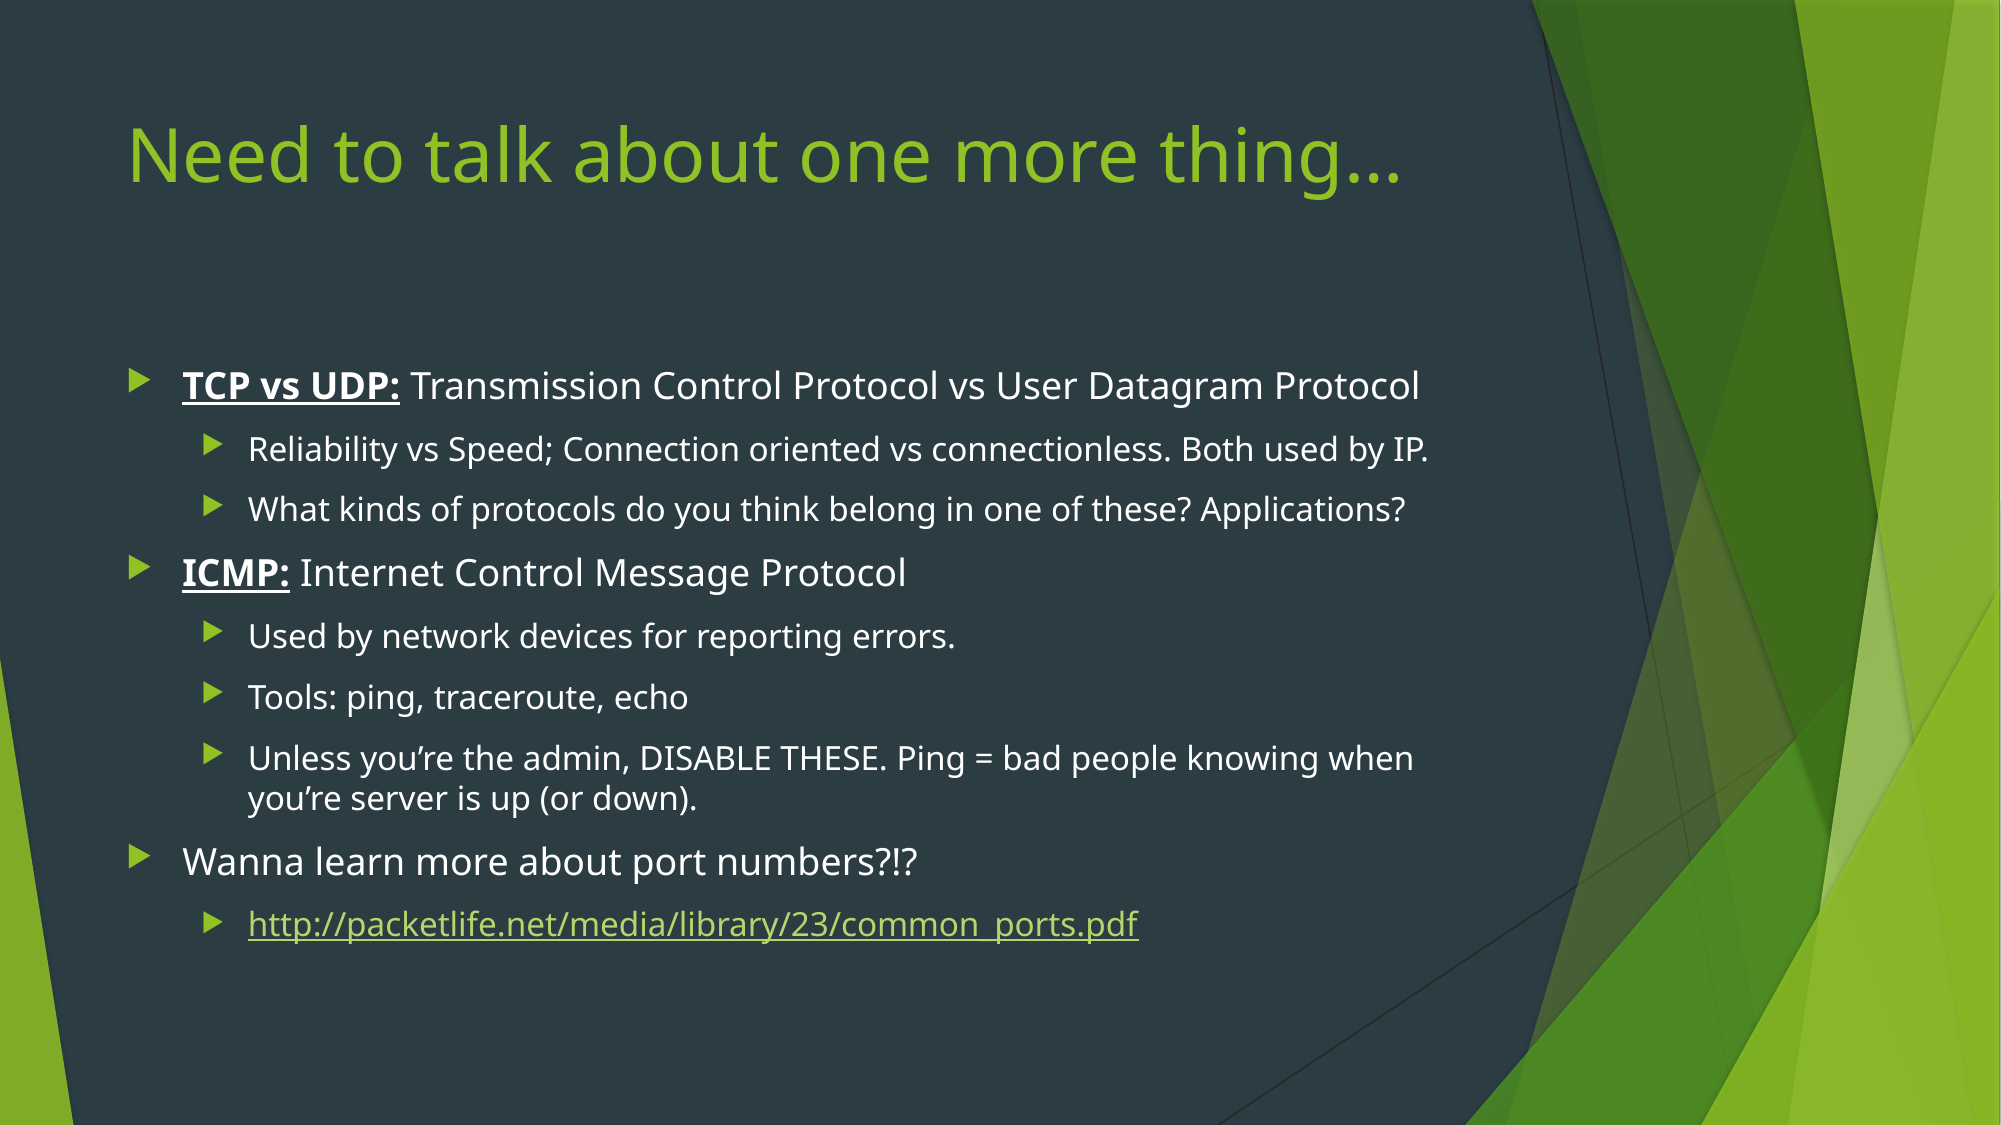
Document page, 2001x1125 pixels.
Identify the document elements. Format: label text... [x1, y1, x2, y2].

title Need to talk about one more thing… [111, 99, 1522, 317]
list TCP vs UDP: Transmission Control Protocol vs User Datagram Protocol Reliability vs Speed; Connection oriented vs connectionless. Both used by IP. What kinds of protocols do you think belong in one of these? Applications? ICMP: Internet Control Message Protocol Used by network devices for reporting errors. Tools: ping, traceroute, echo Unless you’re the admin, DISABLE THESE. Ping = bad people knowing when you’re server is up (or down). Wanna learn more about port numbers?!? http://packetlife.net/media/library/23/common_ports.pdf [111, 354, 1522, 992]
